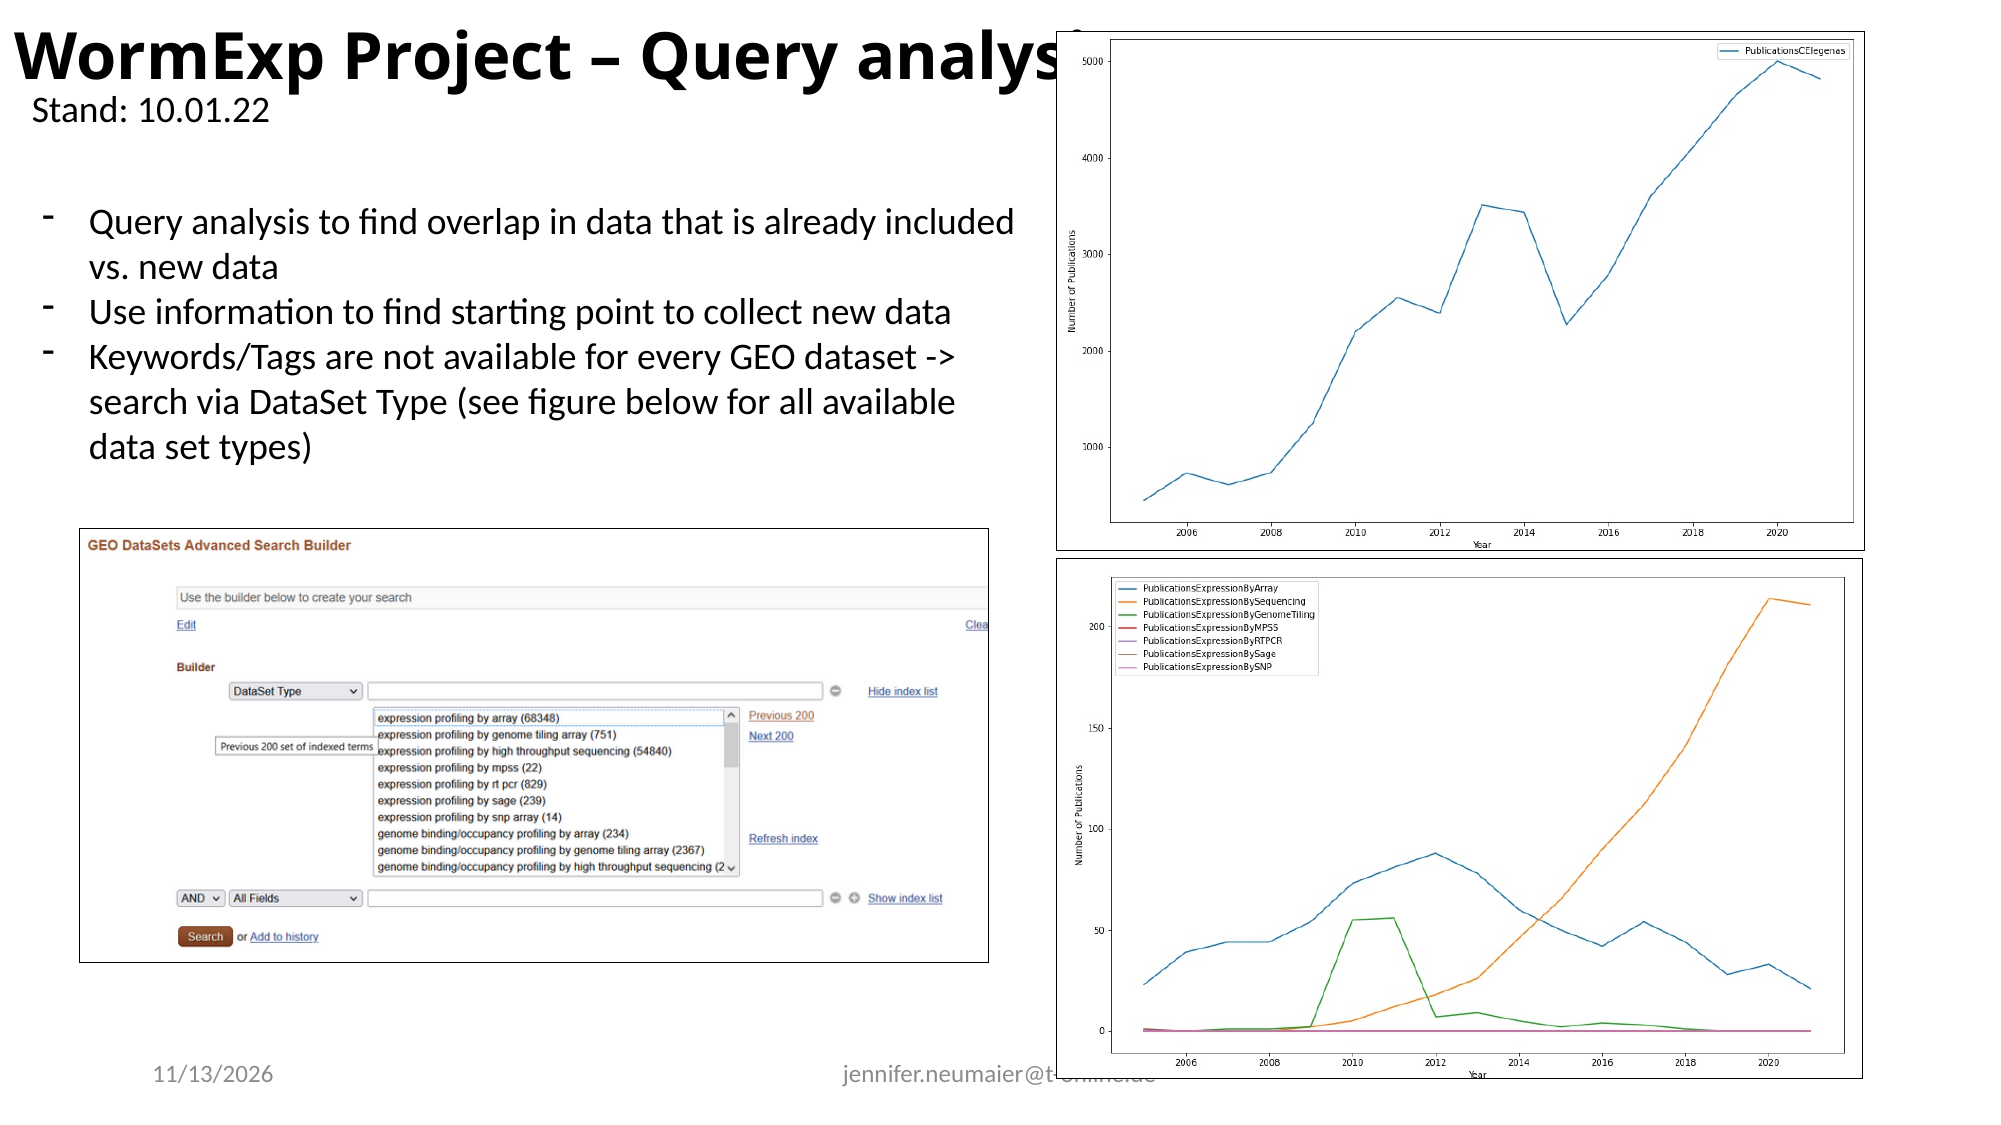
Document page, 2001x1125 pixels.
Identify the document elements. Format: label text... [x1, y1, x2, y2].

picture [79, 528, 989, 963]
text_box Stand: 10.01.22 [17, 77, 409, 137]
footer jennifer.neumaier@t-online.de [662, 1042, 1338, 1103]
text_box Query analysis to find overlap in data that is already included vs. new data Use information to find starting point to collect new data Keywords/Tags are not available for every GEO dataset -> search via DataSet Type (see figure below for all available data set types) [27, 189, 1041, 475]
picture [1056, 30, 1865, 551]
picture [1056, 558, 1863, 1079]
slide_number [137, 1042, 588, 1103]
text_box WormExp Project – Query analysis [0, 15, 1142, 103]
